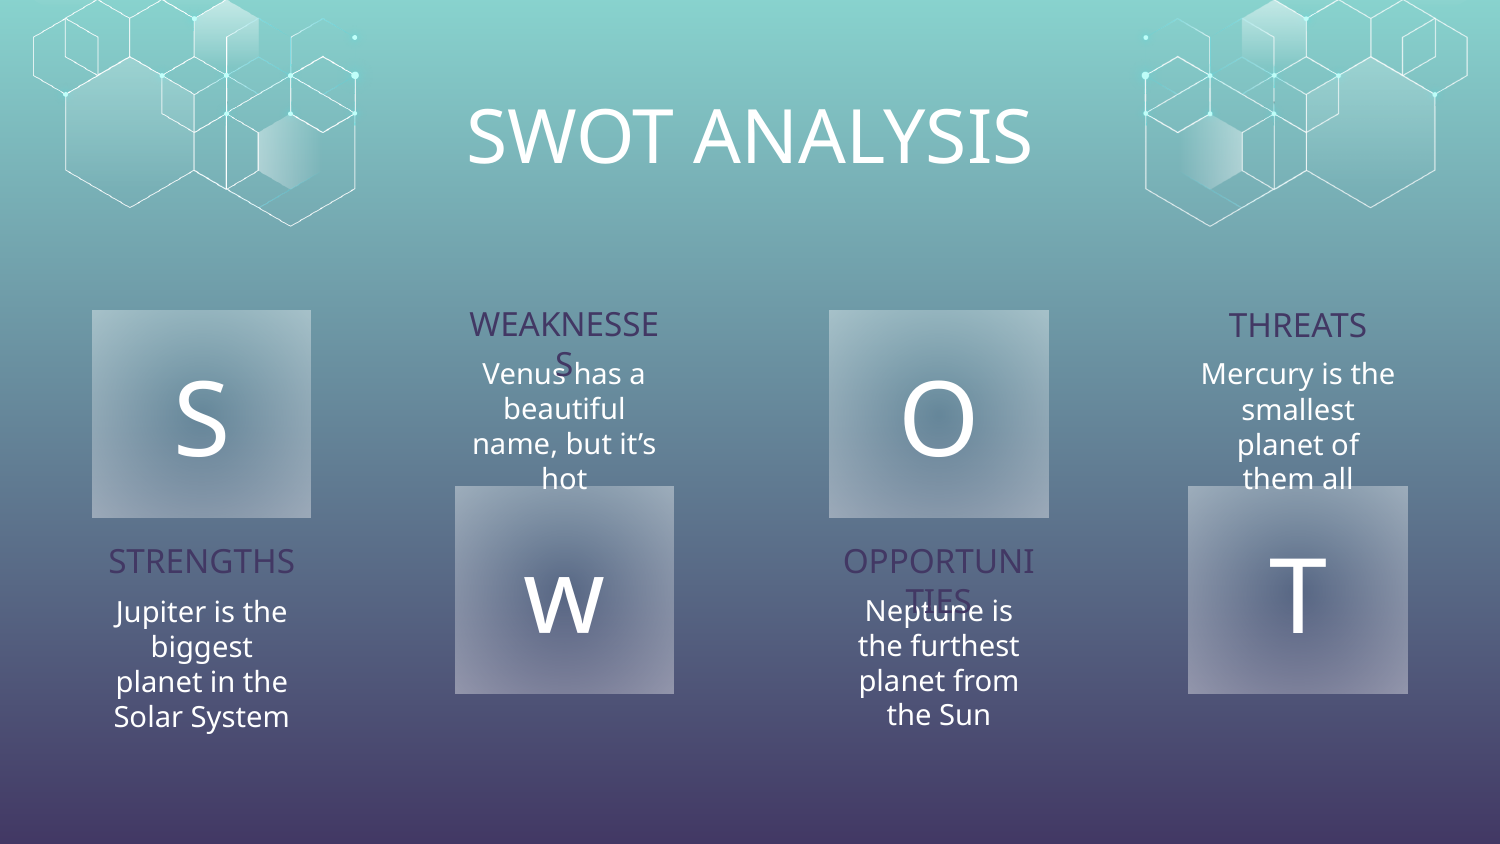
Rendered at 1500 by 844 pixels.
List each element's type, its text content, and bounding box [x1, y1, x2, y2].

picture [1123, 0, 1500, 227]
picture [0, 0, 378, 227]
text_box S [112, 329, 292, 500]
text_box w [474, 506, 655, 677]
subtitle STRENGTHS [87, 524, 317, 602]
subtitle Venus has a beautiful name, but it’s hot [449, 340, 679, 480]
text_box O [851, 329, 1026, 500]
subtitle WEAKNESSES [451, 288, 678, 365]
text_box T [1208, 506, 1388, 677]
subtitle Neptune is the furthest planet from the Sun [825, 602, 1053, 716]
subtitle THREATS [1184, 289, 1412, 366]
subtitle Mercury is the smallest planet of them all [1183, 340, 1413, 480]
subtitle Jupiter is the biggest planet in the Solar System [88, 602, 316, 716]
subtitle OPPORTUNITIES [825, 525, 1053, 602]
title SWOT ANALYSIS [75, 73, 1426, 184]
